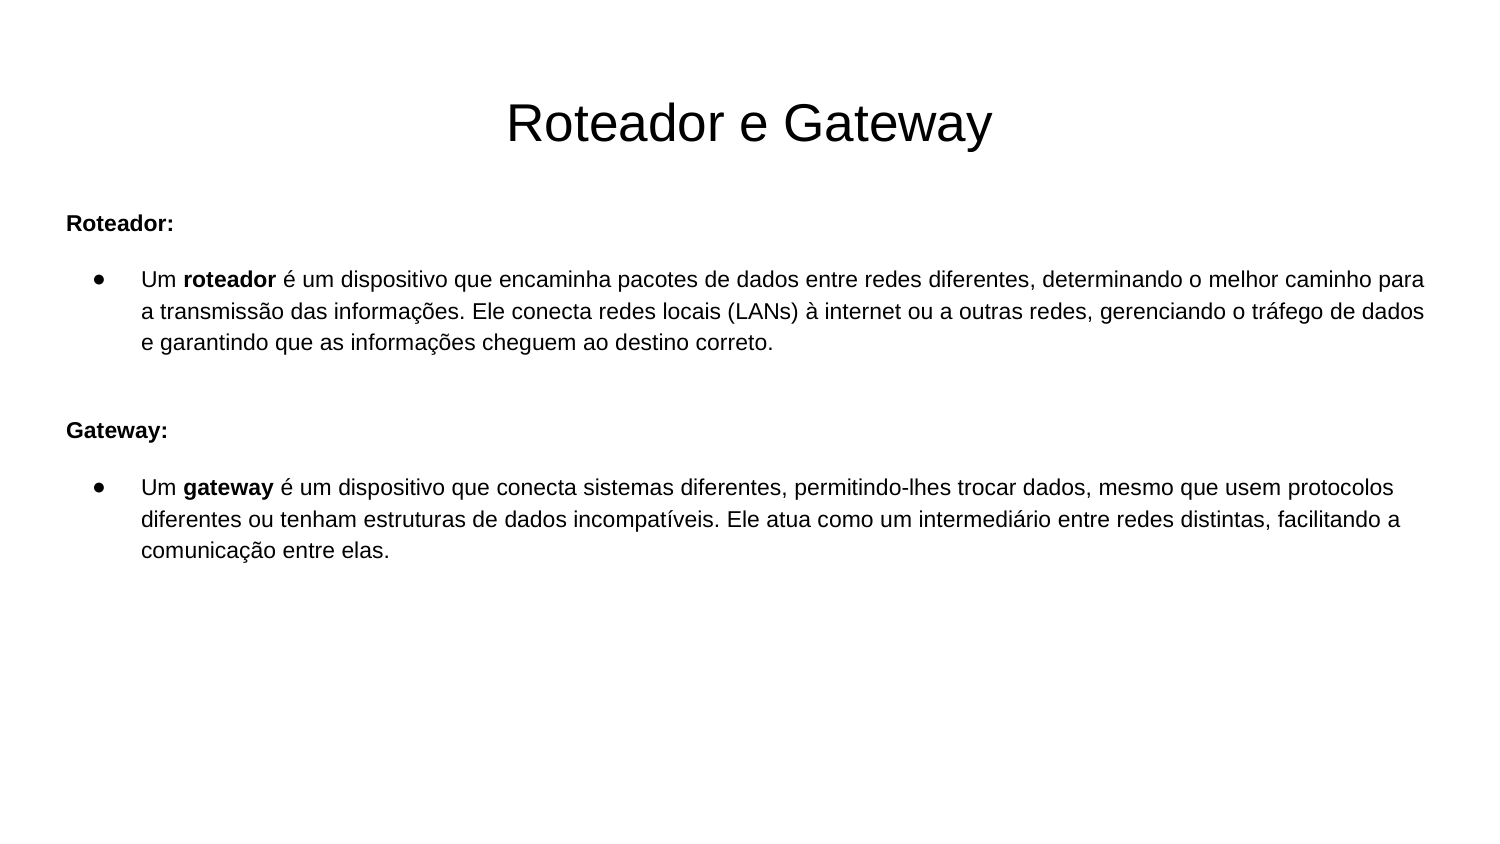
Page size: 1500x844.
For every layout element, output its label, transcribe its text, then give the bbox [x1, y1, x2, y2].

title Roteador e Gateway [51, 72, 1449, 167]
list Roteador: Um roteador é um dispositivo que encaminha pacotes de dados entre redes diferentes, determinando o melhor caminho para a transmissão das informações. Ele conecta redes locais (LANs) à internet ou a outras redes, gerenciando o tráfego de dados e garantindo que as informações cheguem ao destino correto. ​ Gateway: Um gateway é um dispositivo que conecta sistemas diferentes, permitindo-lhes trocar dados, mesmo que usem protocolos diferentes ou tenham estruturas de dados incompatíveis. Ele atua como um intermediário entre redes distintas, facilitando a comunicação entre elas. [51, 189, 1449, 750]
